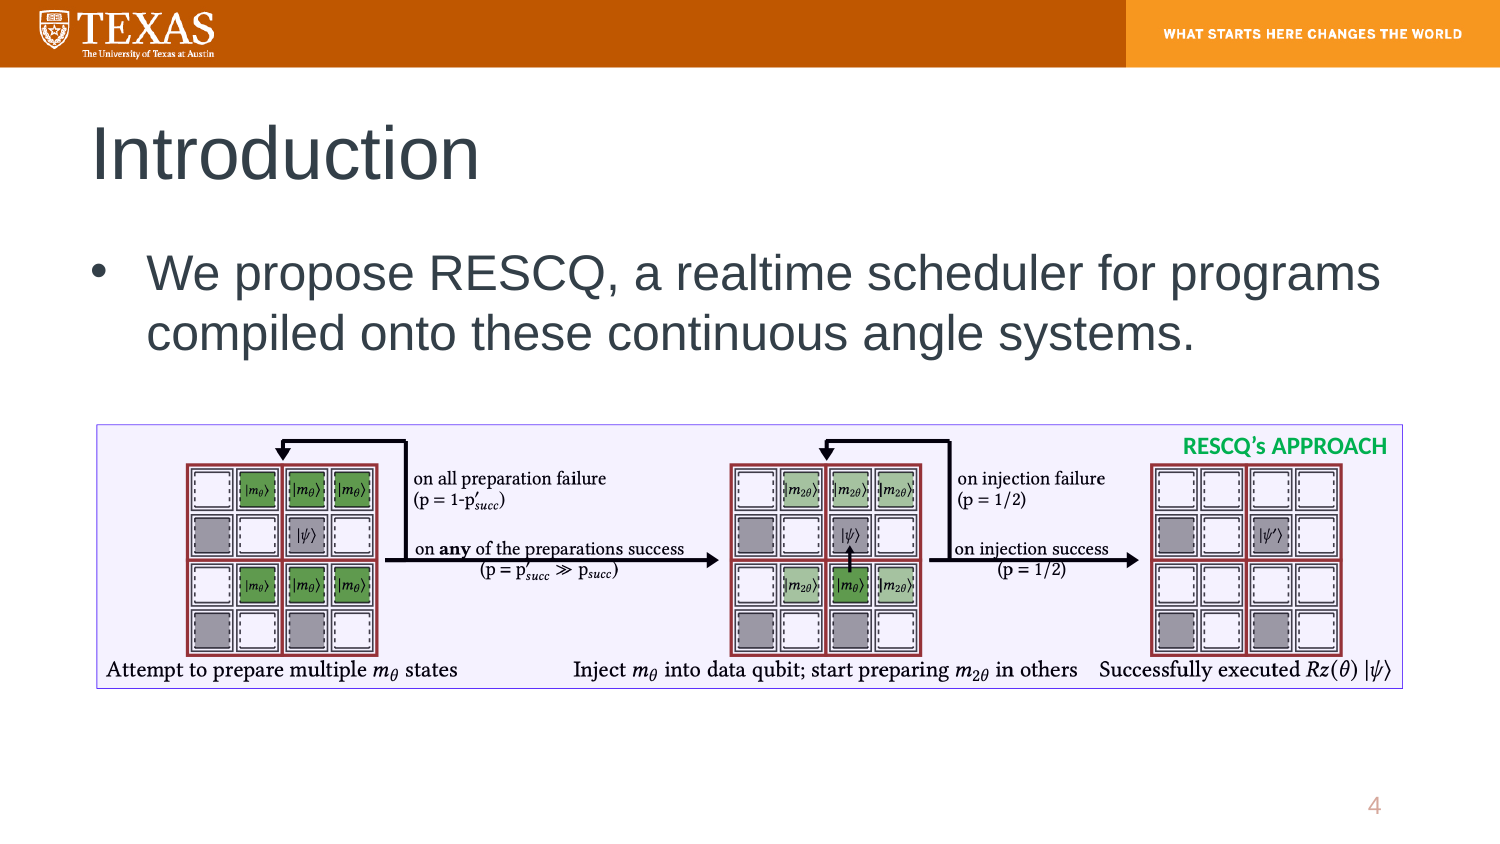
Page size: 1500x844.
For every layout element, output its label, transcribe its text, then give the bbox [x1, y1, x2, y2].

title Introduction [75, 79, 1425, 220]
list We propose RESCQ, a realtime scheduler for programs compiled onto these continuous angle systems. [75, 232, 1425, 755]
picture [0, 0, 1500, 844]
slide_number 4 [1059, 782, 1397, 828]
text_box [93, 421, 1407, 691]
